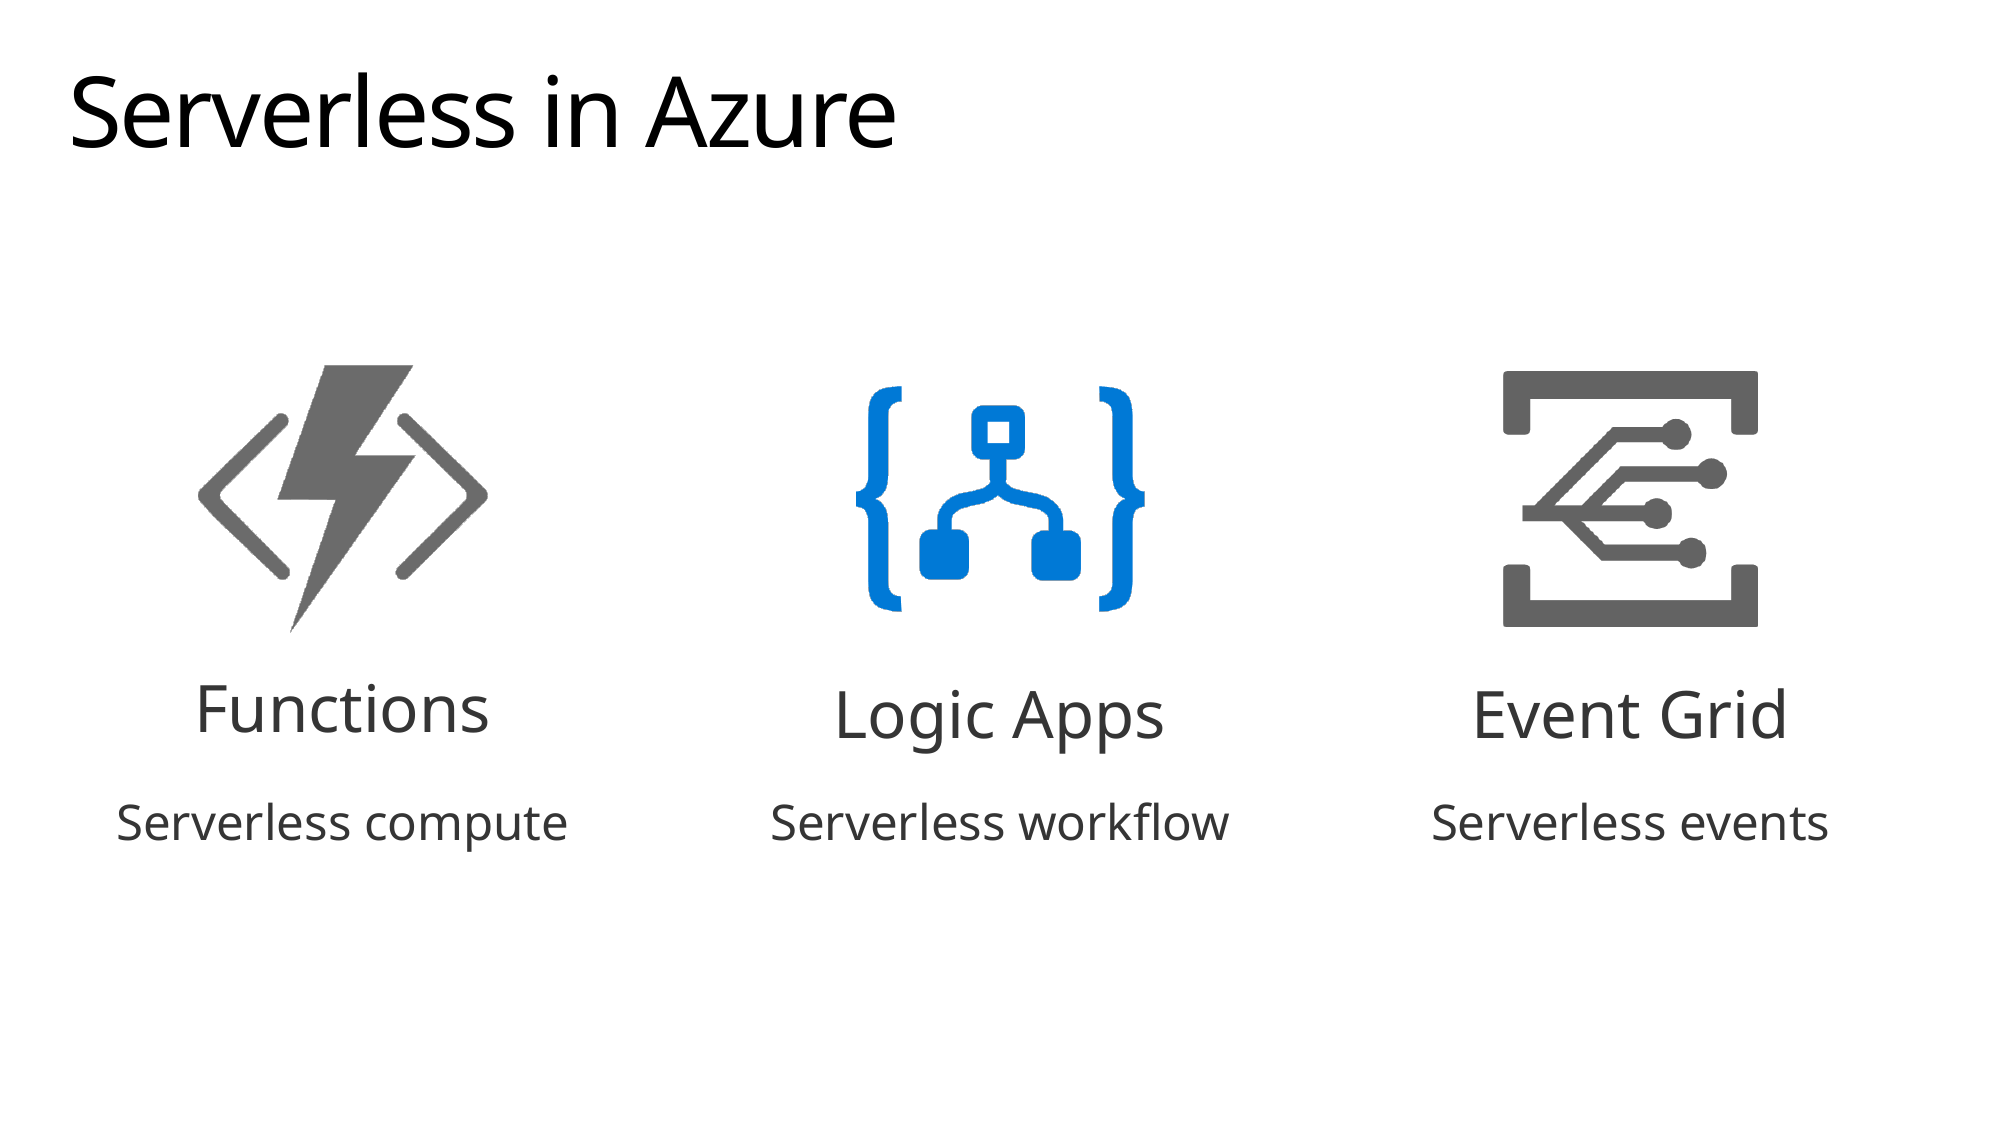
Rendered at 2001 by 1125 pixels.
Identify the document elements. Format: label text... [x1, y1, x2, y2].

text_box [761, 353, 1239, 876]
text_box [1387, 371, 1874, 876]
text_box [105, 353, 580, 876]
title Serverless in Azure [44, 47, 1957, 196]
